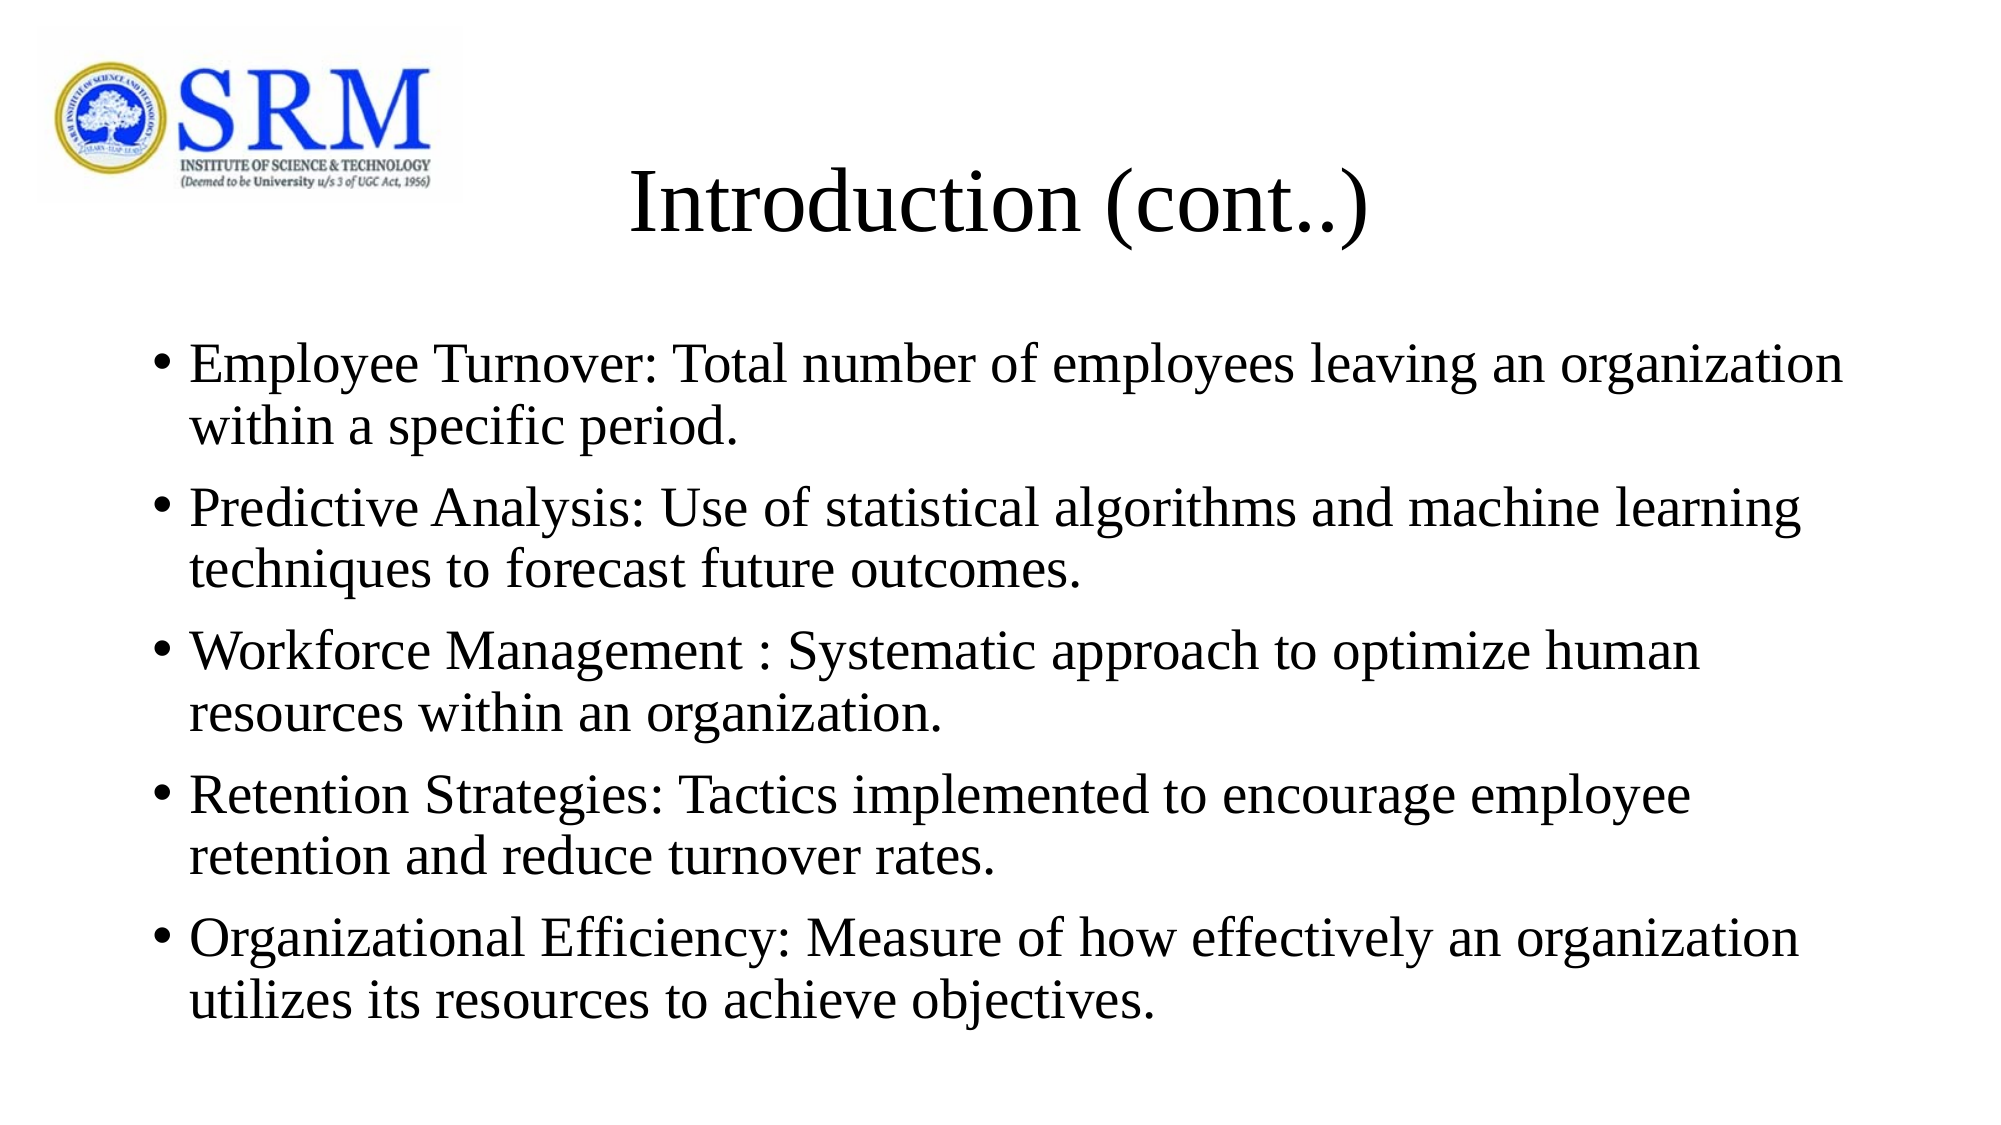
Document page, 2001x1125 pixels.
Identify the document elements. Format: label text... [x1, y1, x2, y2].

list Employee Turnover: Total number of employees leaving an organization within a specific period. Predictive Analysis: Use of statistical algorithms and machine learning techniques to forecast future outcomes. Workforce Management : Systematic approach to optimize human resources within an organization. Retention Strategies: Tactics implemented to encourage employee retention and reduce turnover rates. Organizational Efficiency: Measure of how effectively an organization utilizes its resources to achieve objectives. [137, 325, 1863, 1040]
picture [37, 26, 463, 203]
title Introduction (cont..) [137, 93, 1863, 311]
